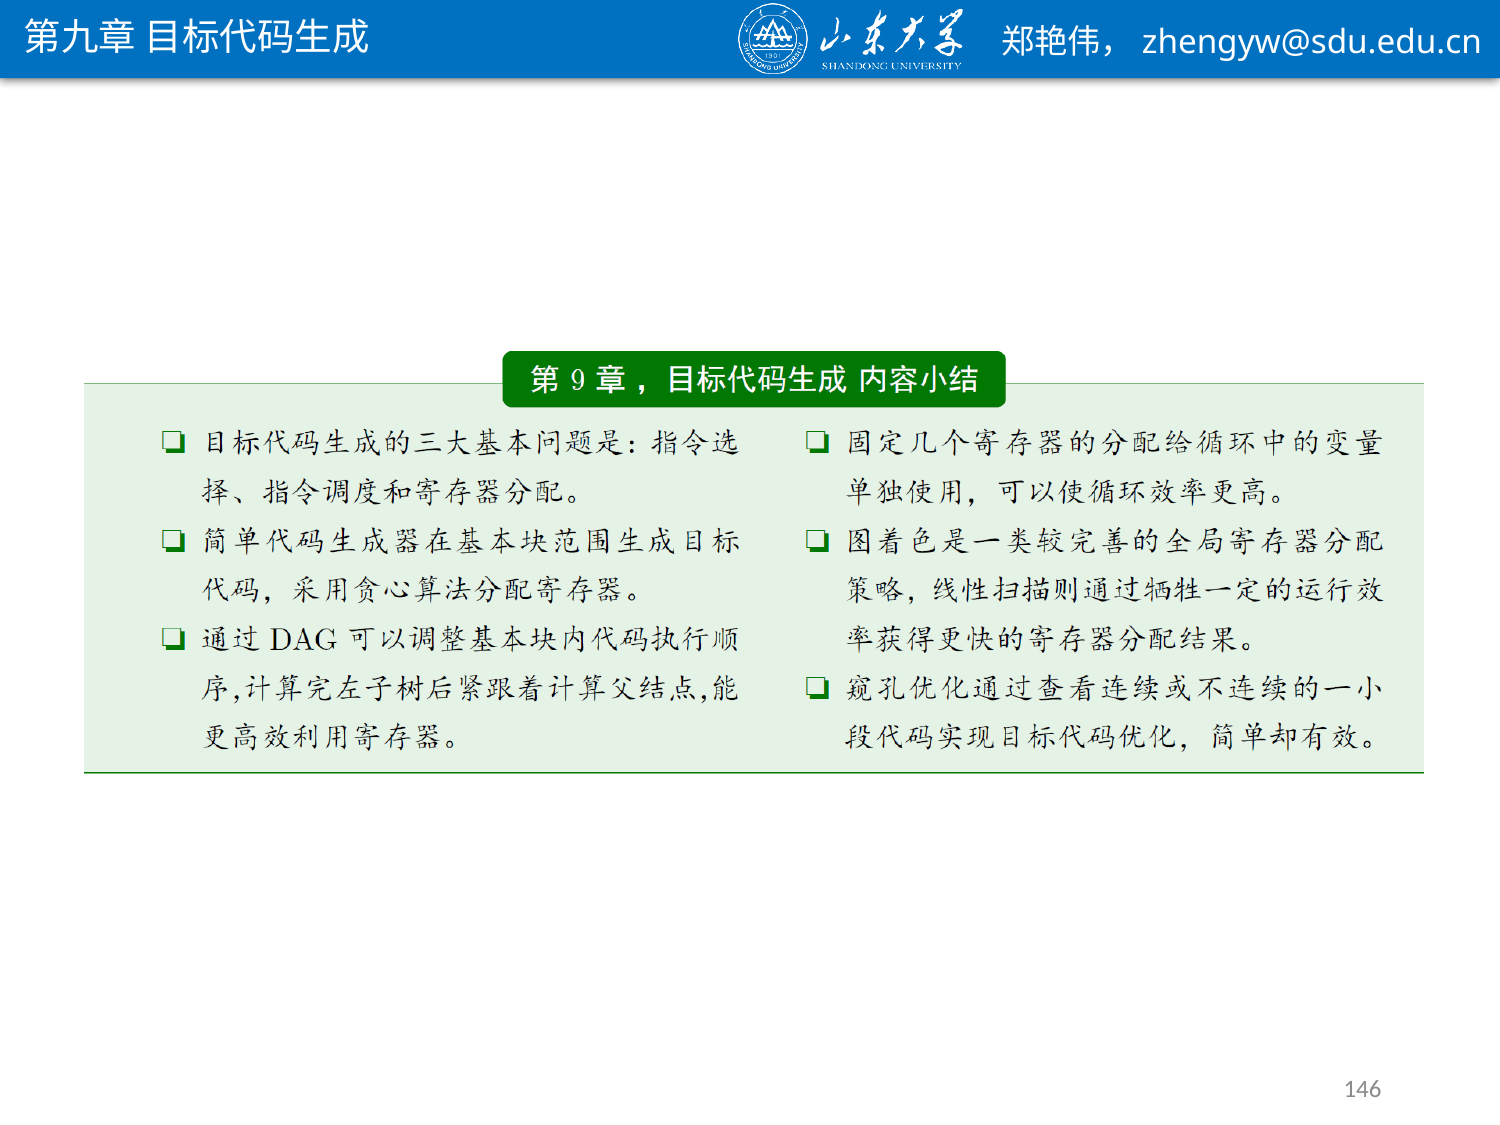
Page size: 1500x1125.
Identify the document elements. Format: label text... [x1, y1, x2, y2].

slide_number 146 [1059, 1057, 1397, 1118]
picture [69, 340, 1431, 784]
text_box 第九章 目标代码生成 [9, 5, 385, 66]
picture [738, 3, 963, 74]
